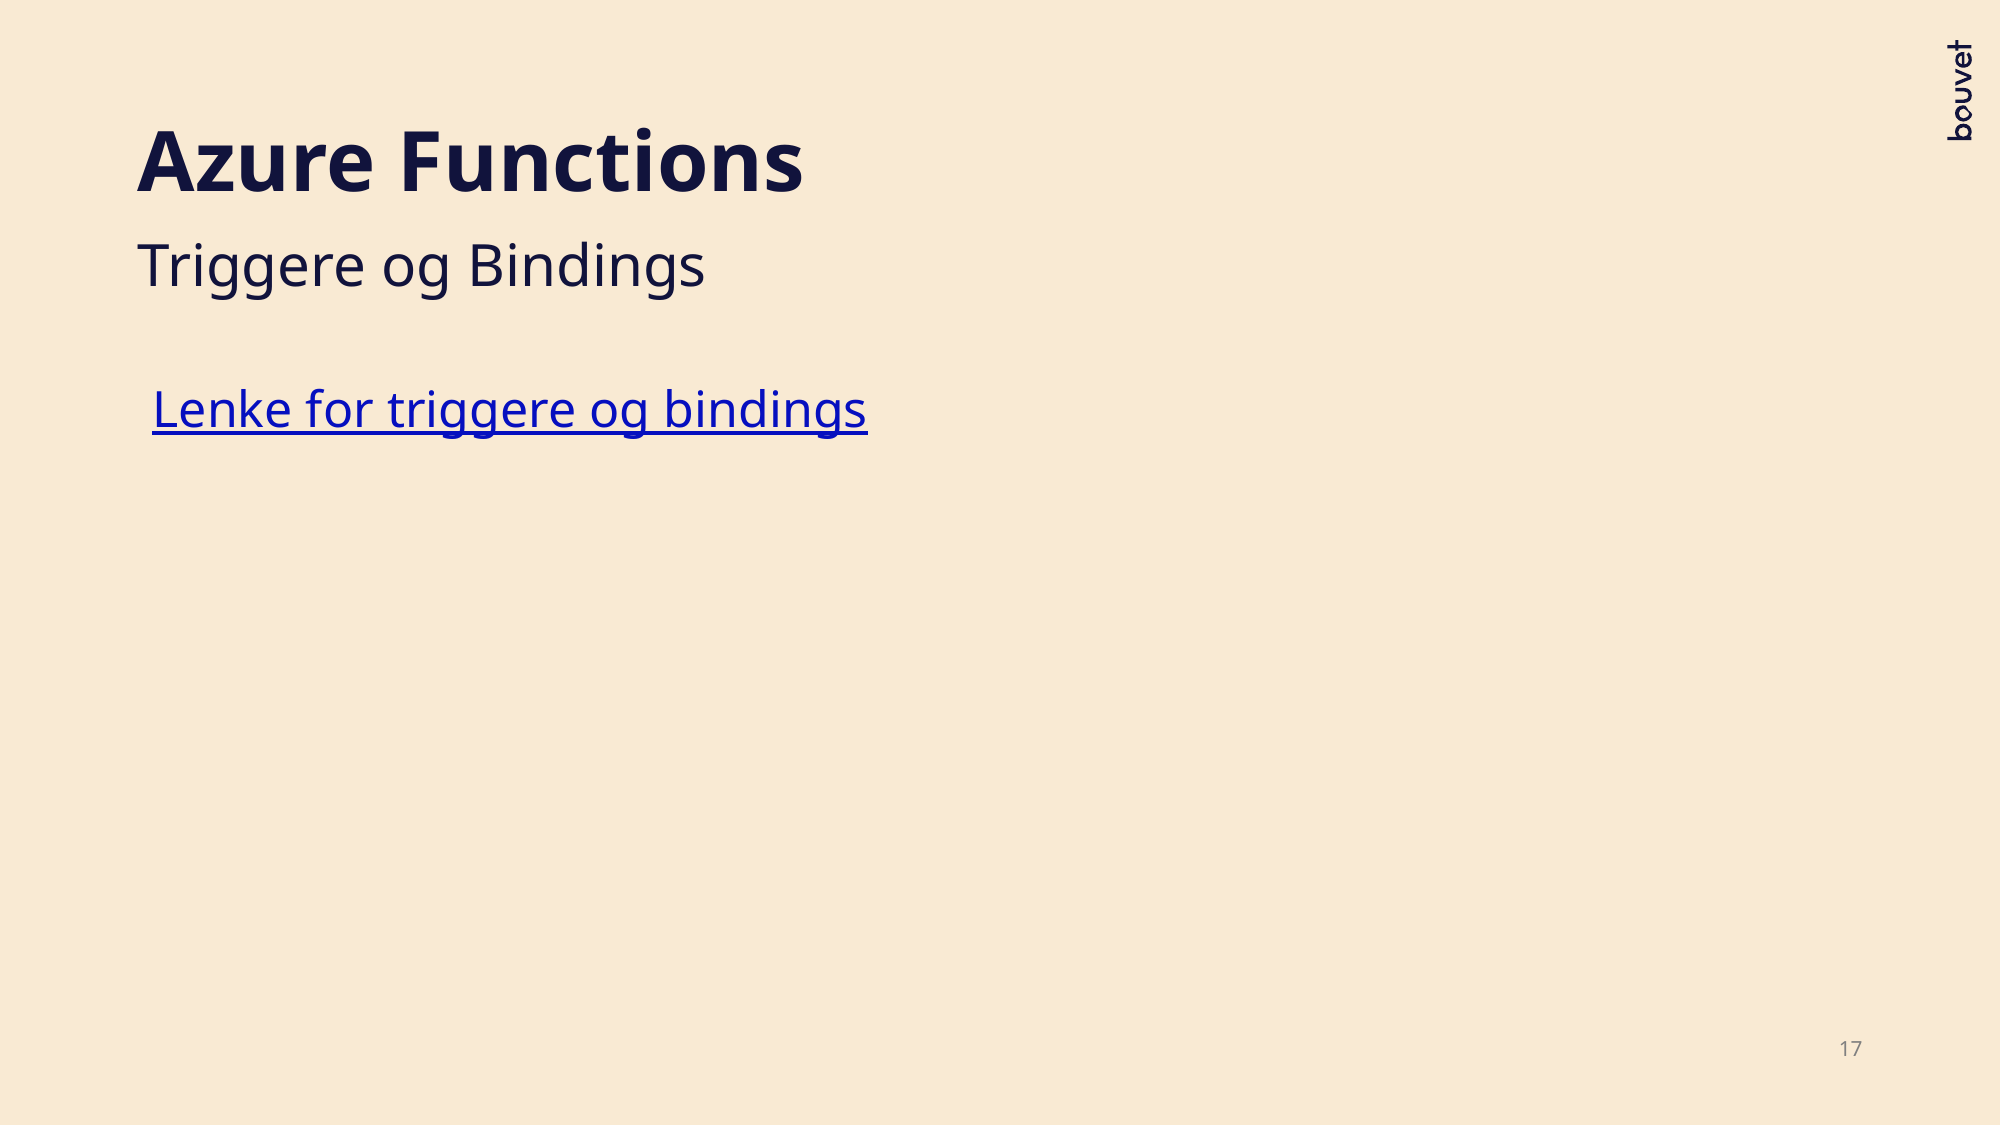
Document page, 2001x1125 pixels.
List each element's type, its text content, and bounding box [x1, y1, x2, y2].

text_box Lenke for triggere og bindings [137, 370, 1138, 454]
list Triggere og Bindings [137, 214, 1863, 314]
slide_number 17 [1733, 1017, 1863, 1082]
title Azure Functions [137, 119, 1863, 214]
